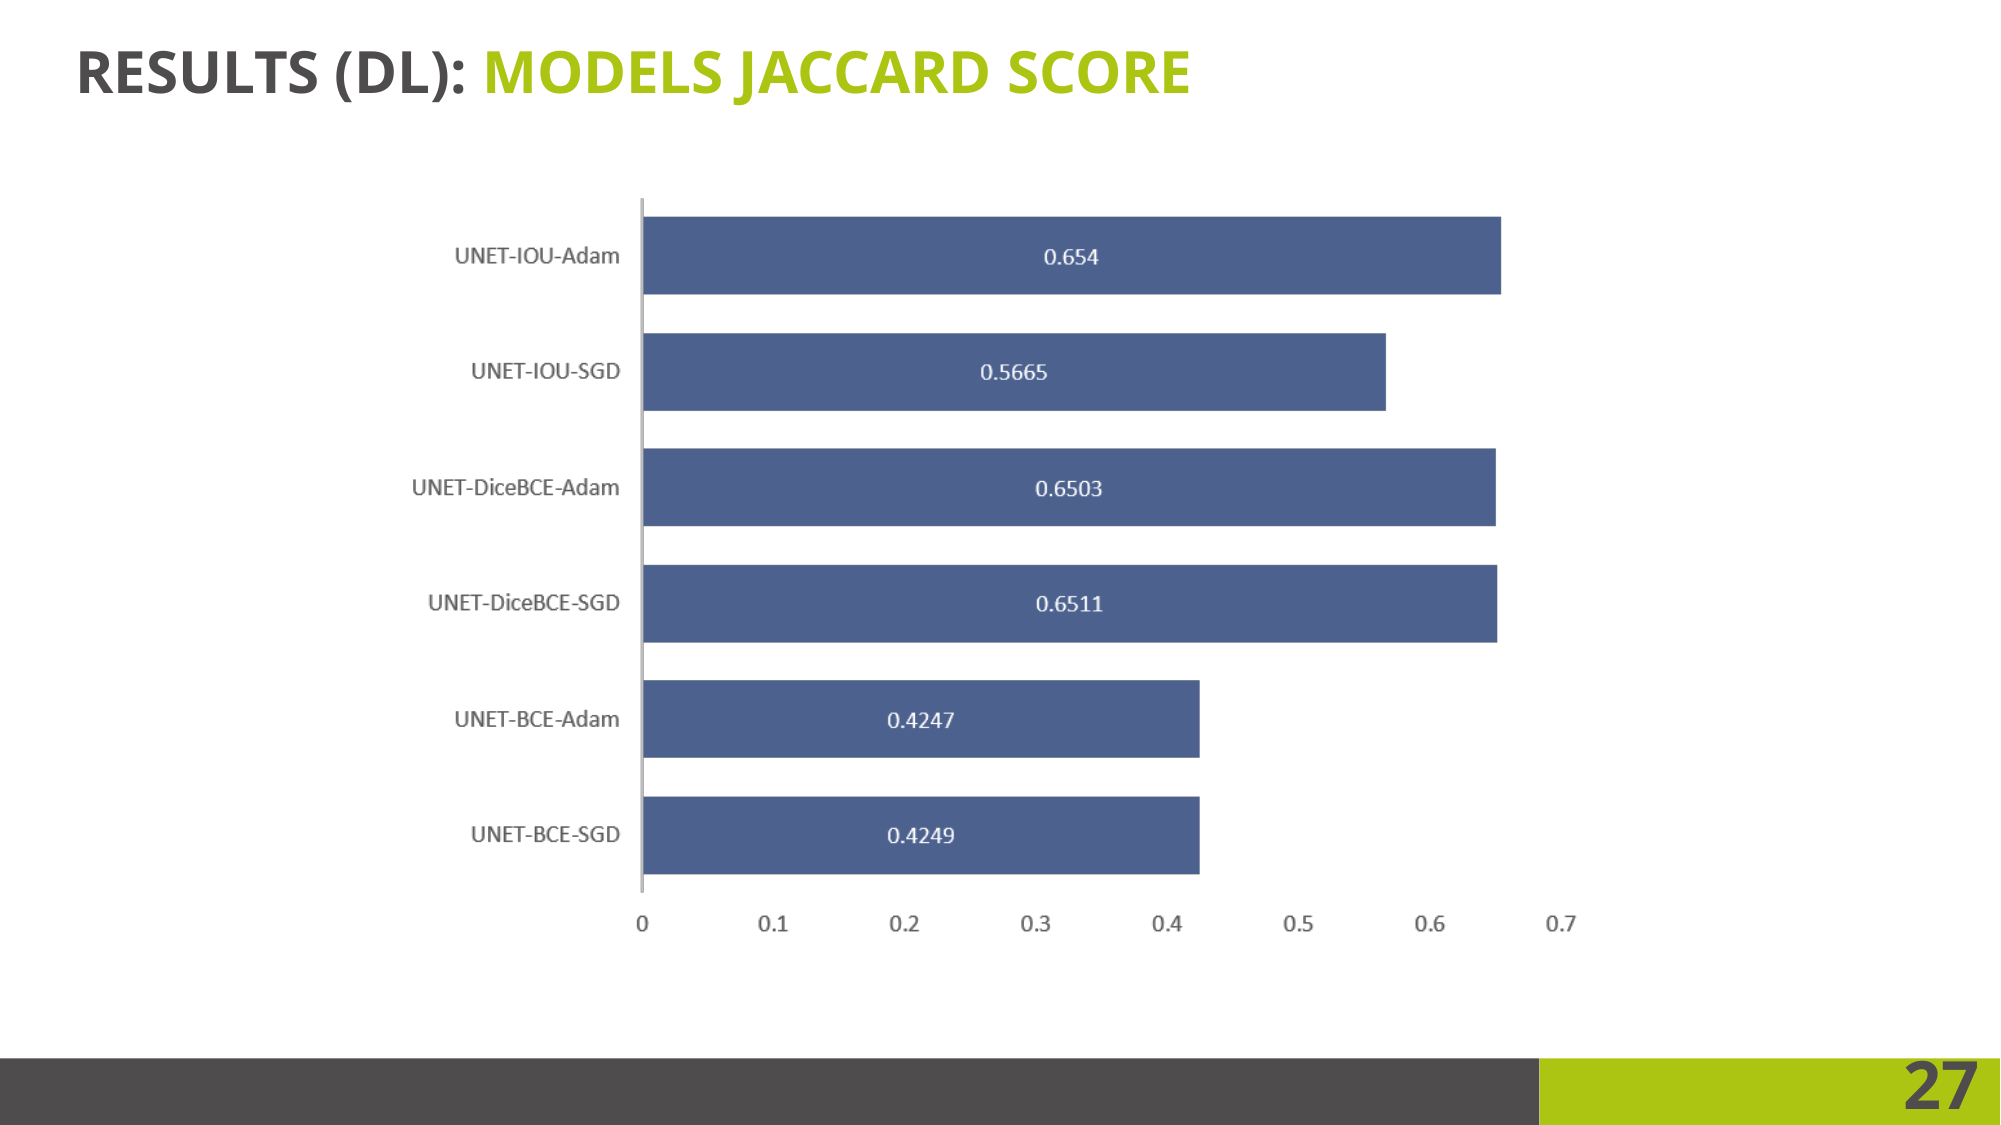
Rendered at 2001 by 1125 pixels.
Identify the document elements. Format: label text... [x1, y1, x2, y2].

text_box [1538, 1057, 2000, 1125]
text_box RESULTS (DL): MODELS JACCARD SCORE [60, 27, 1807, 113]
slide_number 27 [1544, 1058, 1995, 1119]
picture [394, 169, 1606, 956]
text_box [0, 1057, 1538, 1125]
